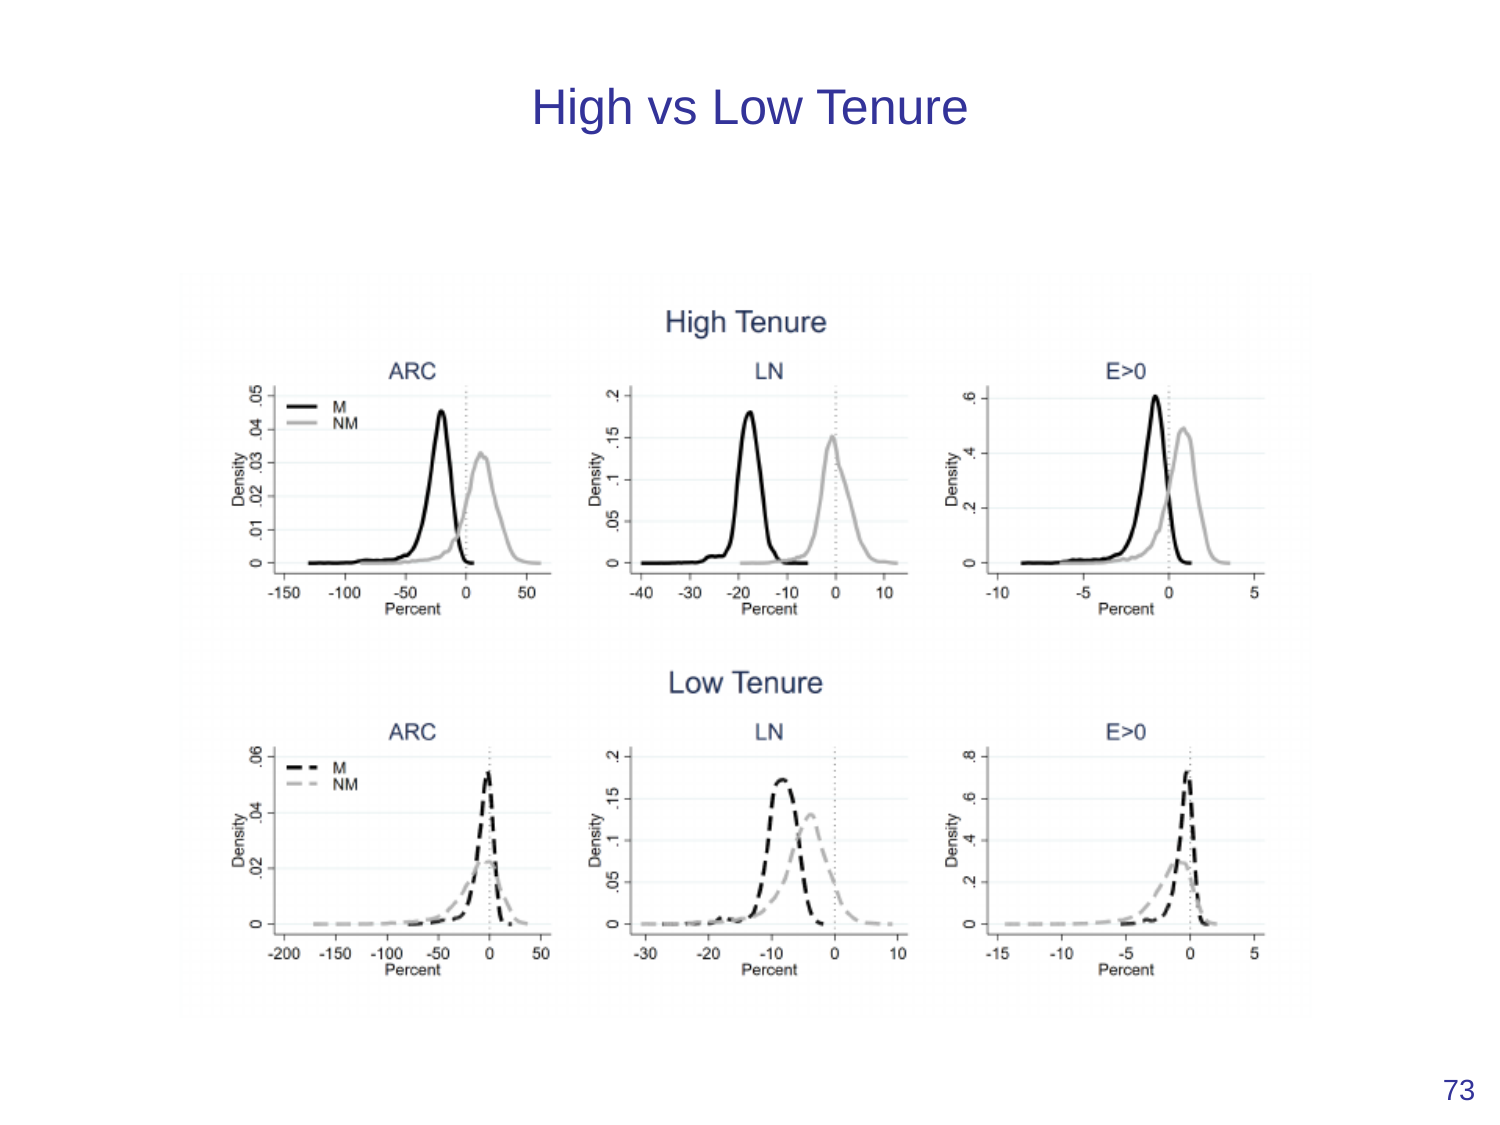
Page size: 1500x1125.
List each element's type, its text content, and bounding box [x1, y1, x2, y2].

picture [168, 272, 1332, 1018]
title High vs Low Tenure [57, 44, 1443, 165]
slide_number 73 [1408, 1028, 1491, 1108]
